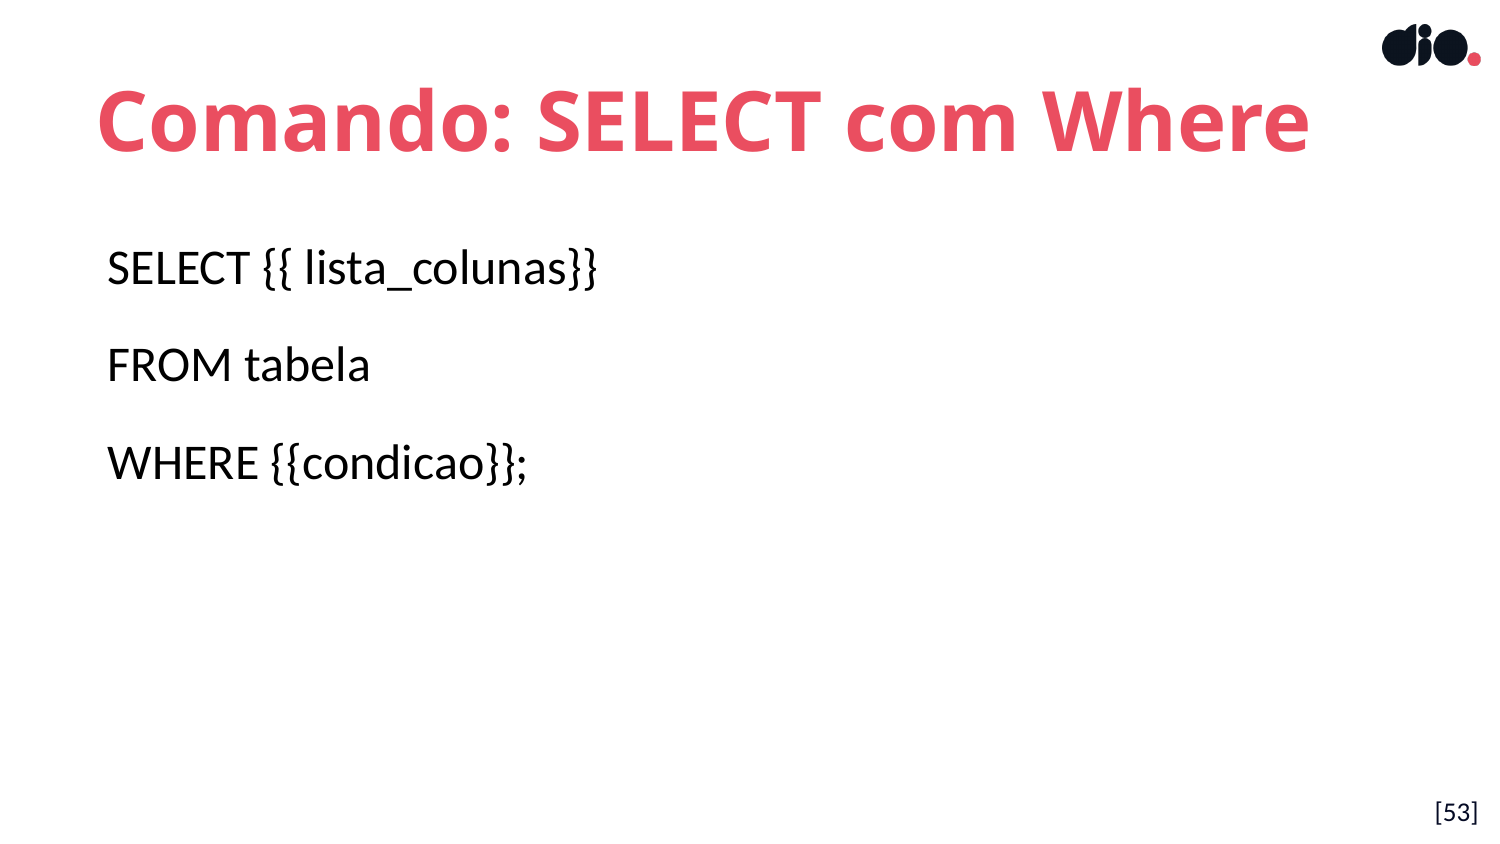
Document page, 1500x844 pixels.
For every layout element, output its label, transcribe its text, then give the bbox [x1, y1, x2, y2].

picture [1382, 24, 1481, 67]
slide_number [53] [1403, 779, 1494, 844]
text_box SELECT {{ lista_colunas}} FROM tabela WHERE {{condicao}}; [92, 121, 1408, 826]
text_box Comando: SELECT com Where [80, 41, 1396, 181]
